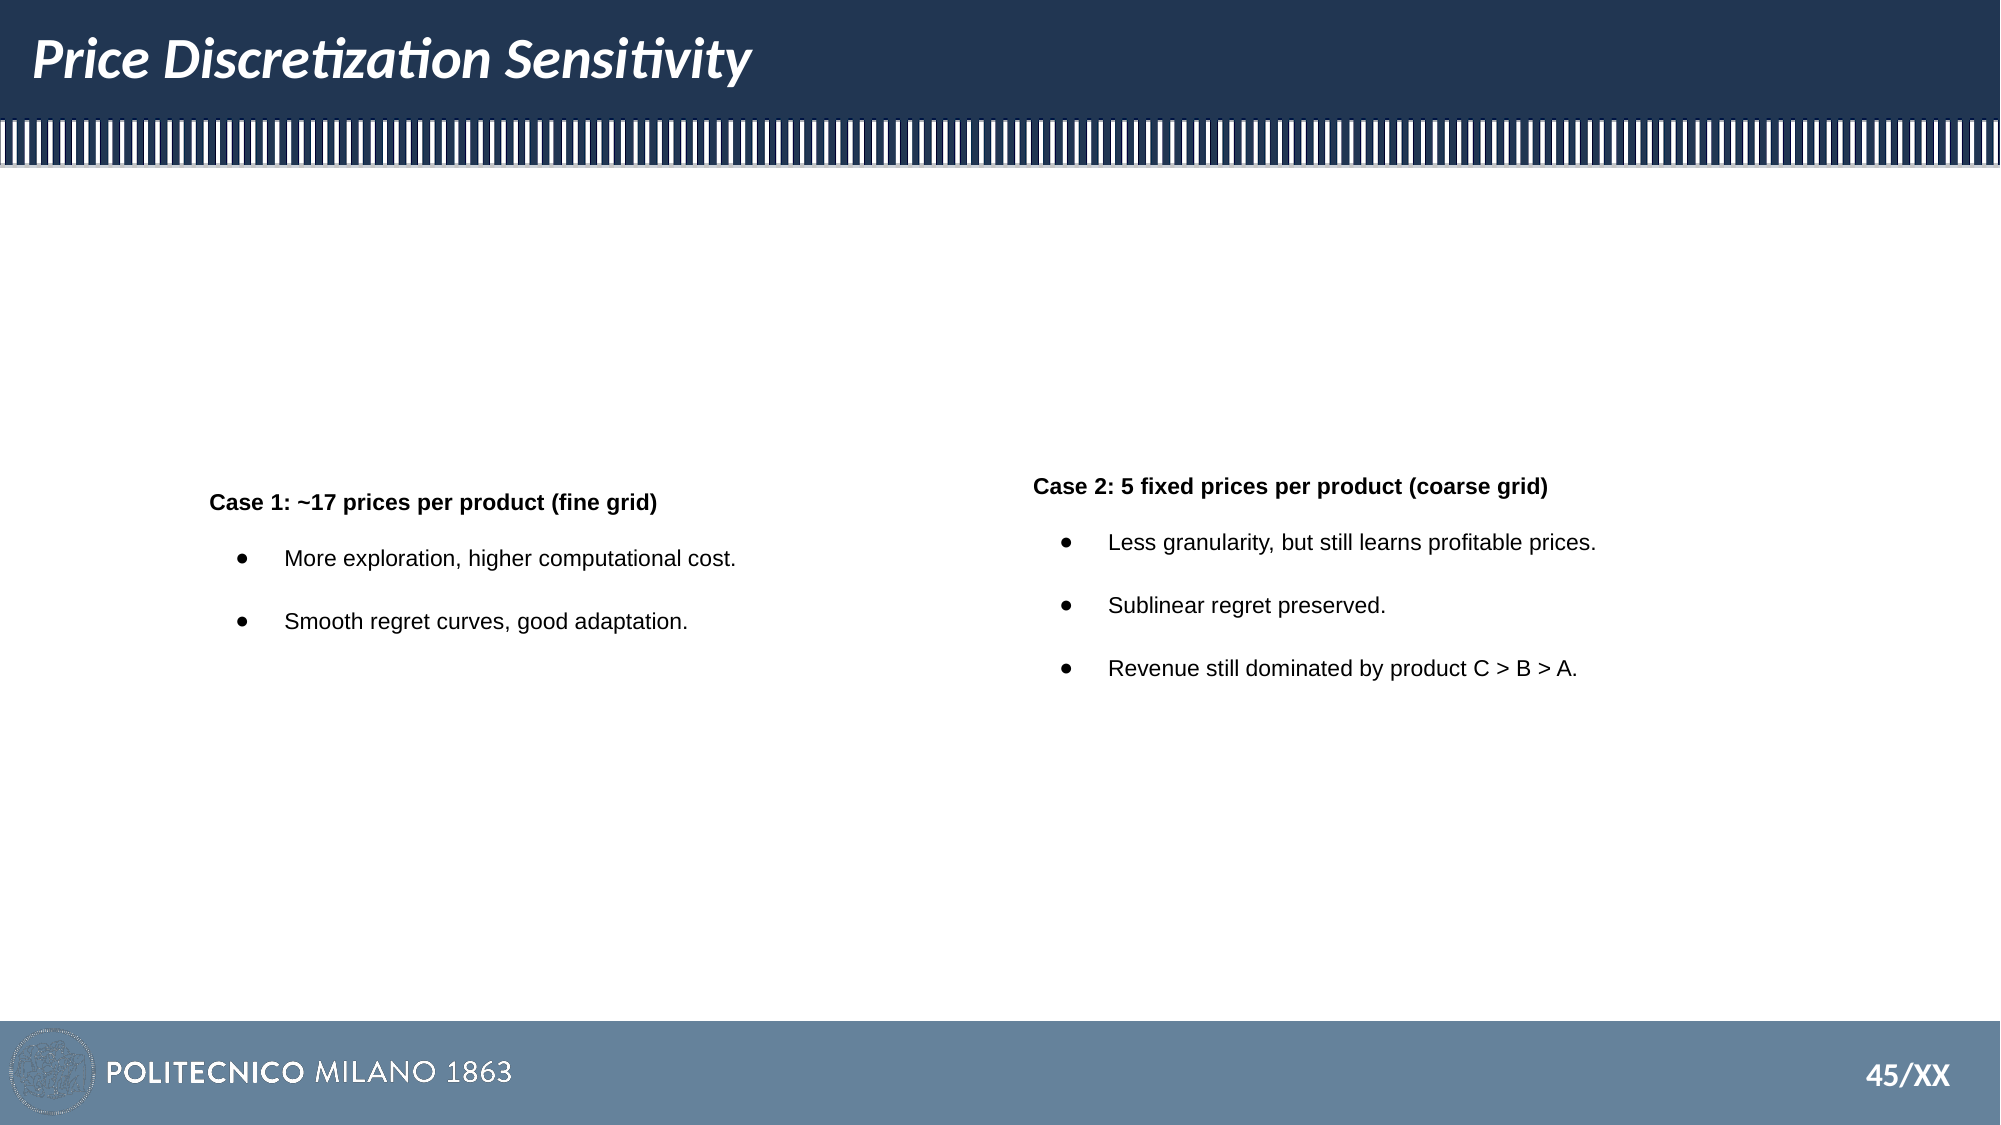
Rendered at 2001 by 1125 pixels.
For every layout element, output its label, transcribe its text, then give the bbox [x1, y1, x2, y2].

title Price Discretization Sensitivity [17, 14, 1161, 104]
picture [0, 0, 2000, 168]
picture [0, 1021, 2000, 1125]
text_box Case 1: ~17 prices per product (fine grid) More exploration, higher computational cost. Smooth regret curves, good adaptation. [194, 468, 908, 681]
text_box Case 2: 5 fixed prices per product (coarse grid) Less granularity, but still learns profitable prices. Sublinear regret preserved. Revenue still dominated by product C > B > A. [1018, 452, 1829, 697]
slide_number ‹#›/XX [1806, 1043, 1966, 1104]
